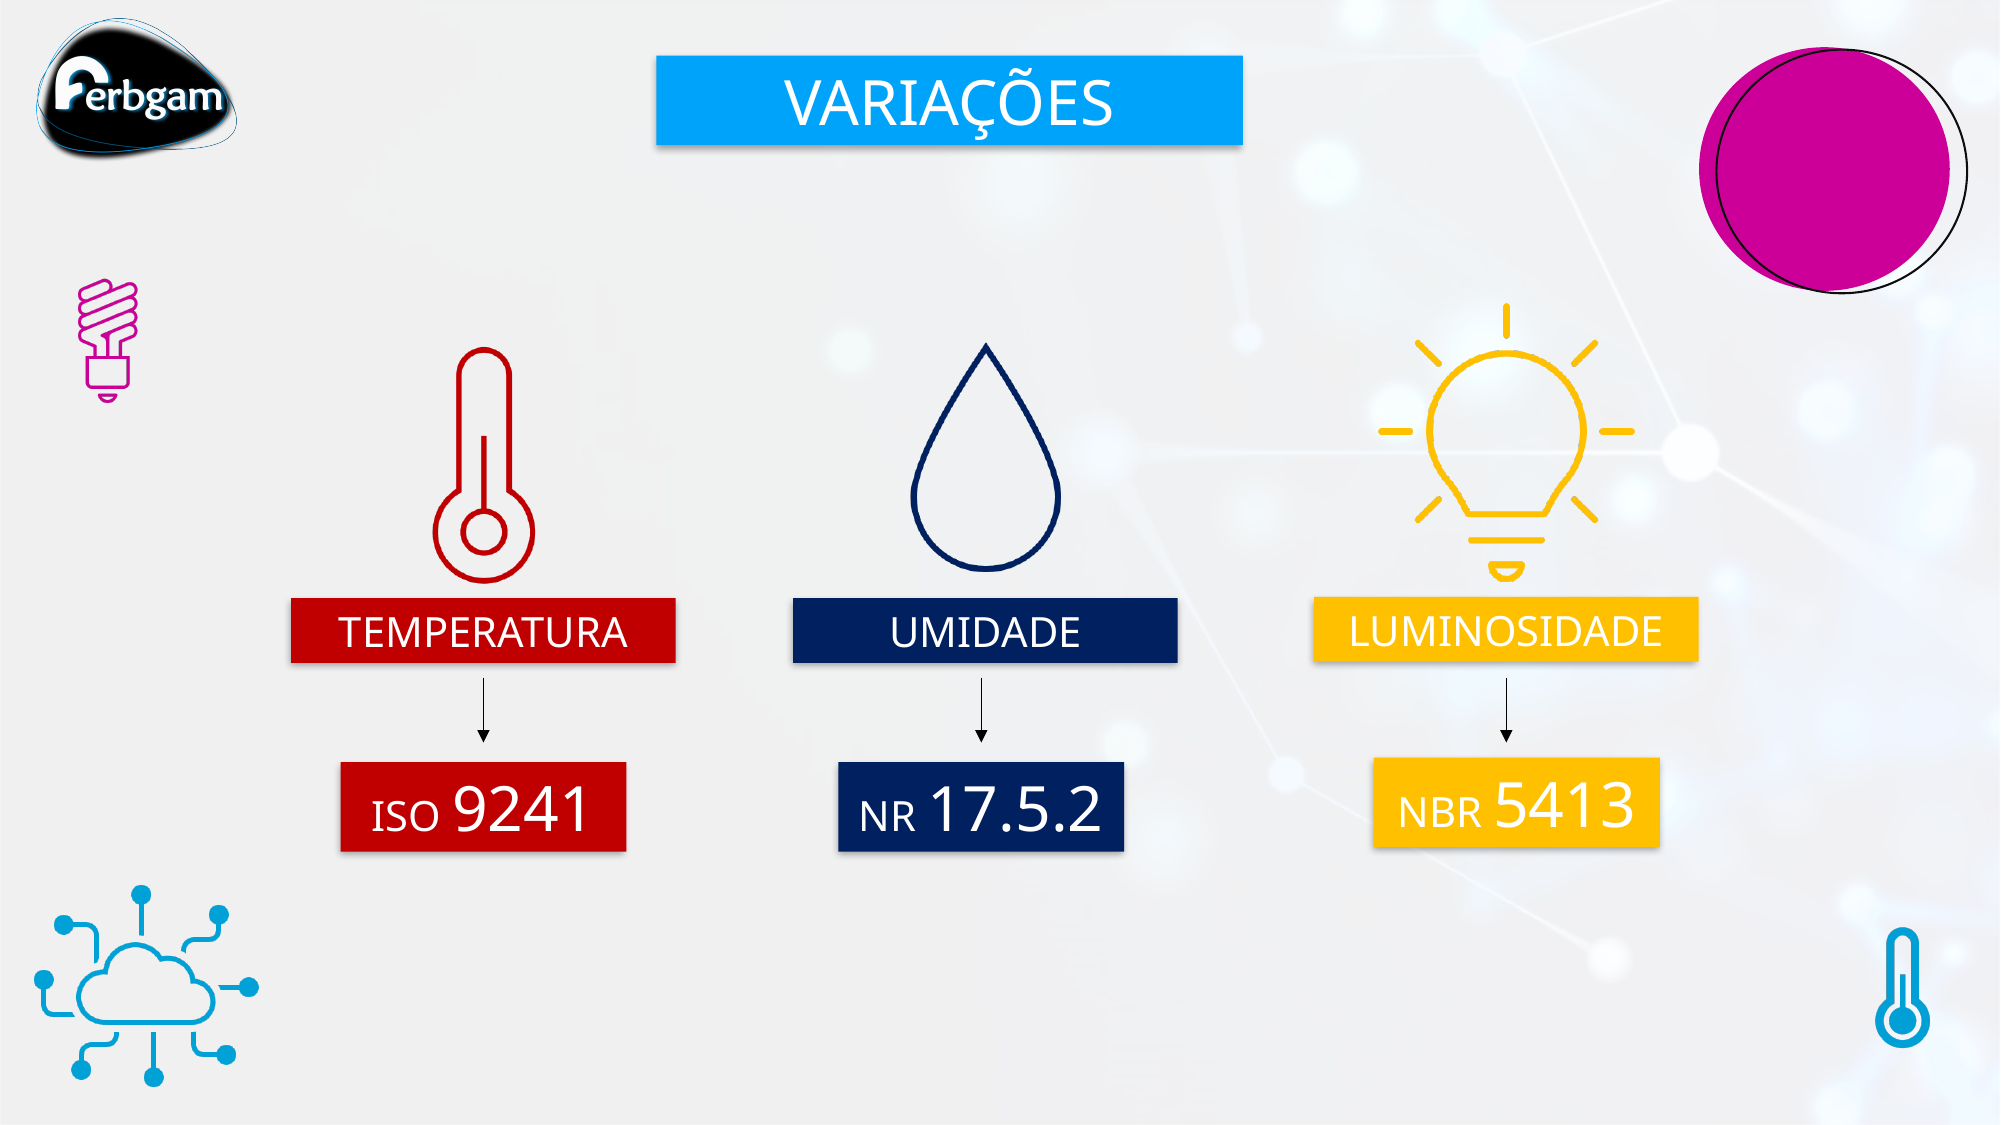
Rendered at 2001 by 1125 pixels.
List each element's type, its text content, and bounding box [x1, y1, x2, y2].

picture [0, 0, 2001, 1125]
text_box ISO 9241 [340, 762, 627, 852]
text_box NBR 5413 [1373, 757, 1660, 848]
text_box NR 17.5.2 [838, 762, 1125, 852]
text_box VARIAÇÕES [656, 55, 1243, 146]
text_box LUMINOSIDADE [1314, 596, 1699, 662]
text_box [1699, 47, 1968, 294]
text_box UMIDADE [793, 598, 1178, 663]
text_box TEMPERATURA [291, 598, 676, 663]
